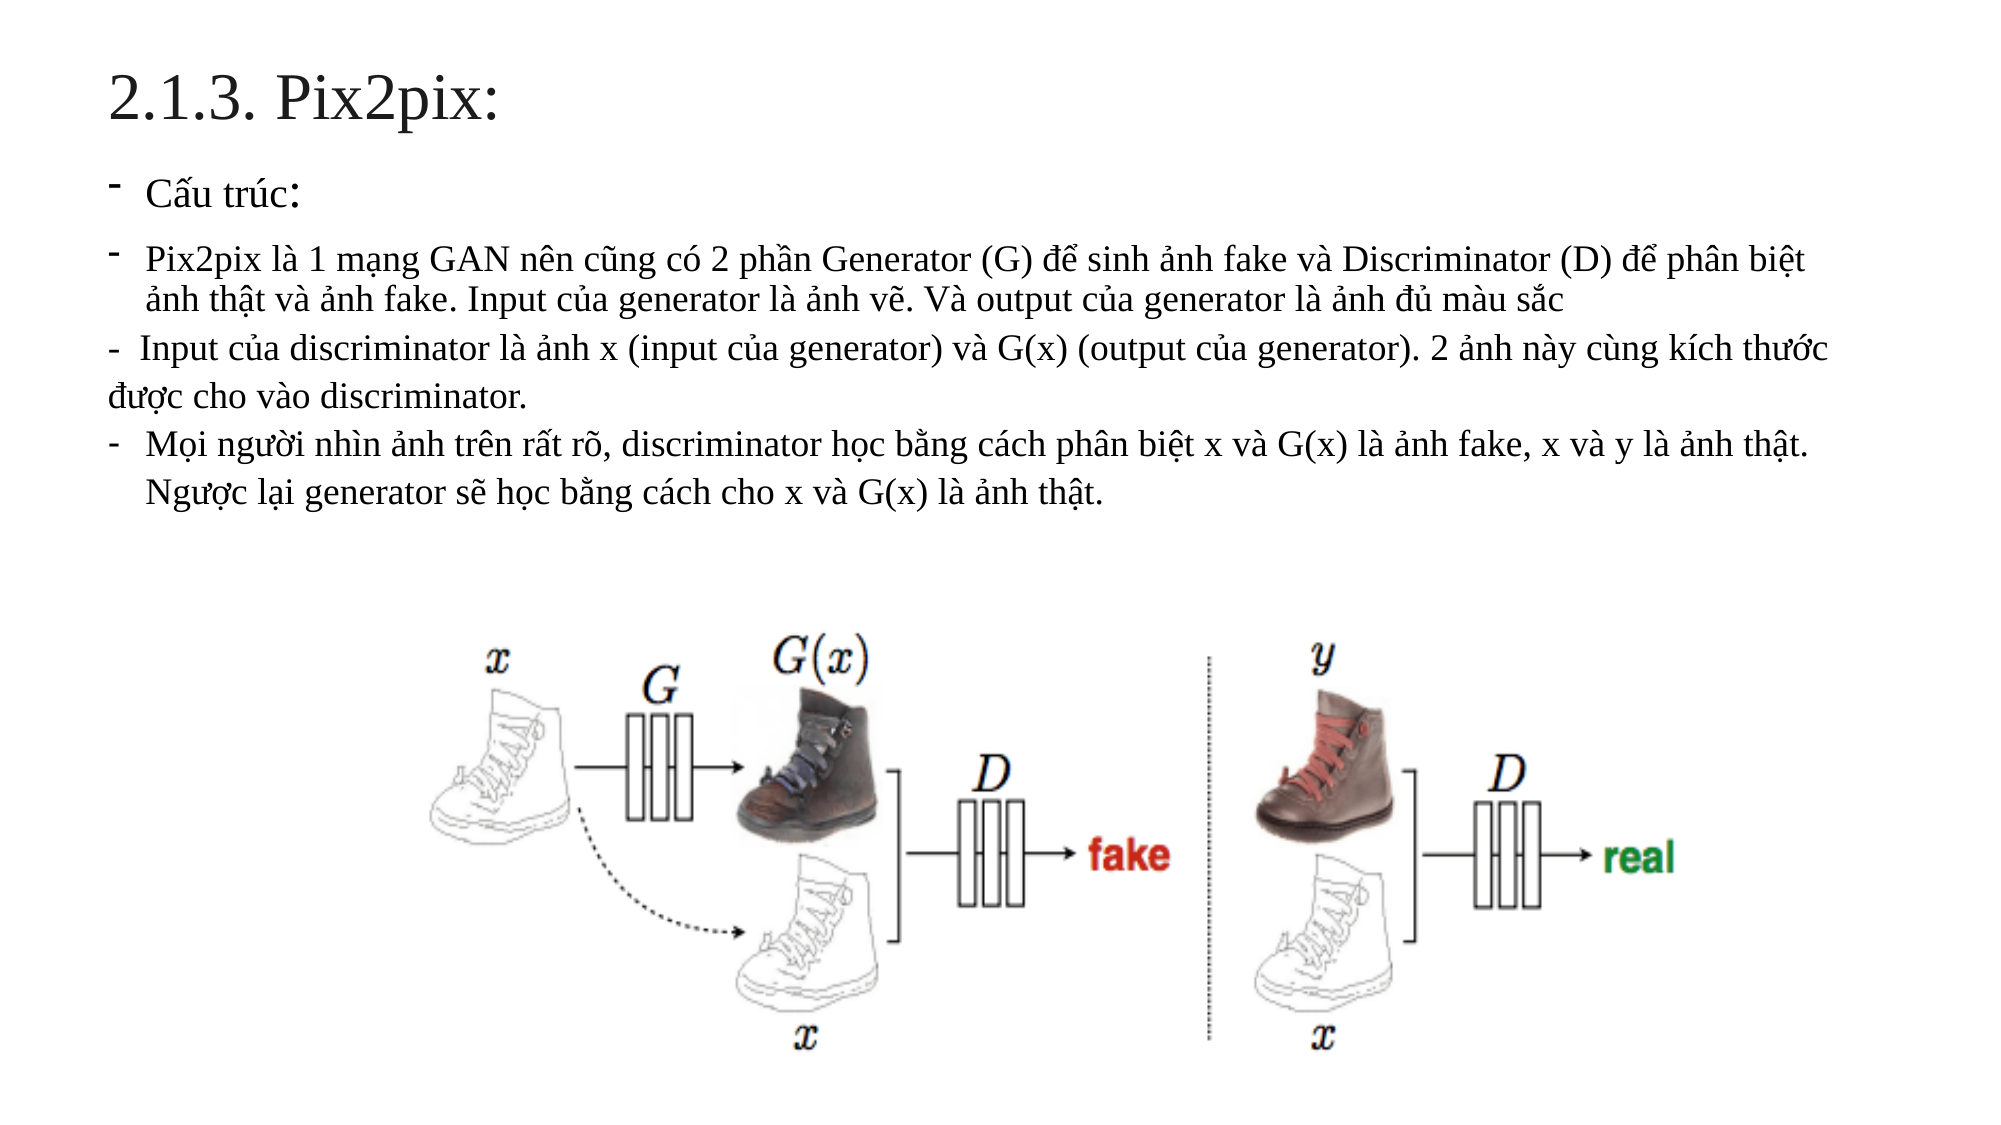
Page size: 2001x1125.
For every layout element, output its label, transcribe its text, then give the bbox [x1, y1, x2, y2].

text_box 2.1.3. Pix2pix: [93, 21, 1819, 156]
text_box Cấu trúc: Pix2pix là 1 mạng GAN nên cũng có 2 phần Generator (G) để sinh ảnh fake và Discriminator (D) để phân biệt ảnh thật và ảnh fake. Input của generator là ảnh vẽ. Và output của generator là ảnh đủ màu sắc - Input của discriminator là ảnh x (input của generator) và G(x) (output của generator). 2 ảnh này cùng kích thước được cho vào discriminator. Mọi người nhìn ảnh trên rất rõ, discriminator học bằng cách phân biệt x và G(x) là ảnh fake, x và y là ảnh thật. Ngược lại generator sẽ học bằng cách cho x và G(x) là ảnh thật. [93, 156, 1882, 539]
picture [409, 562, 1731, 1078]
